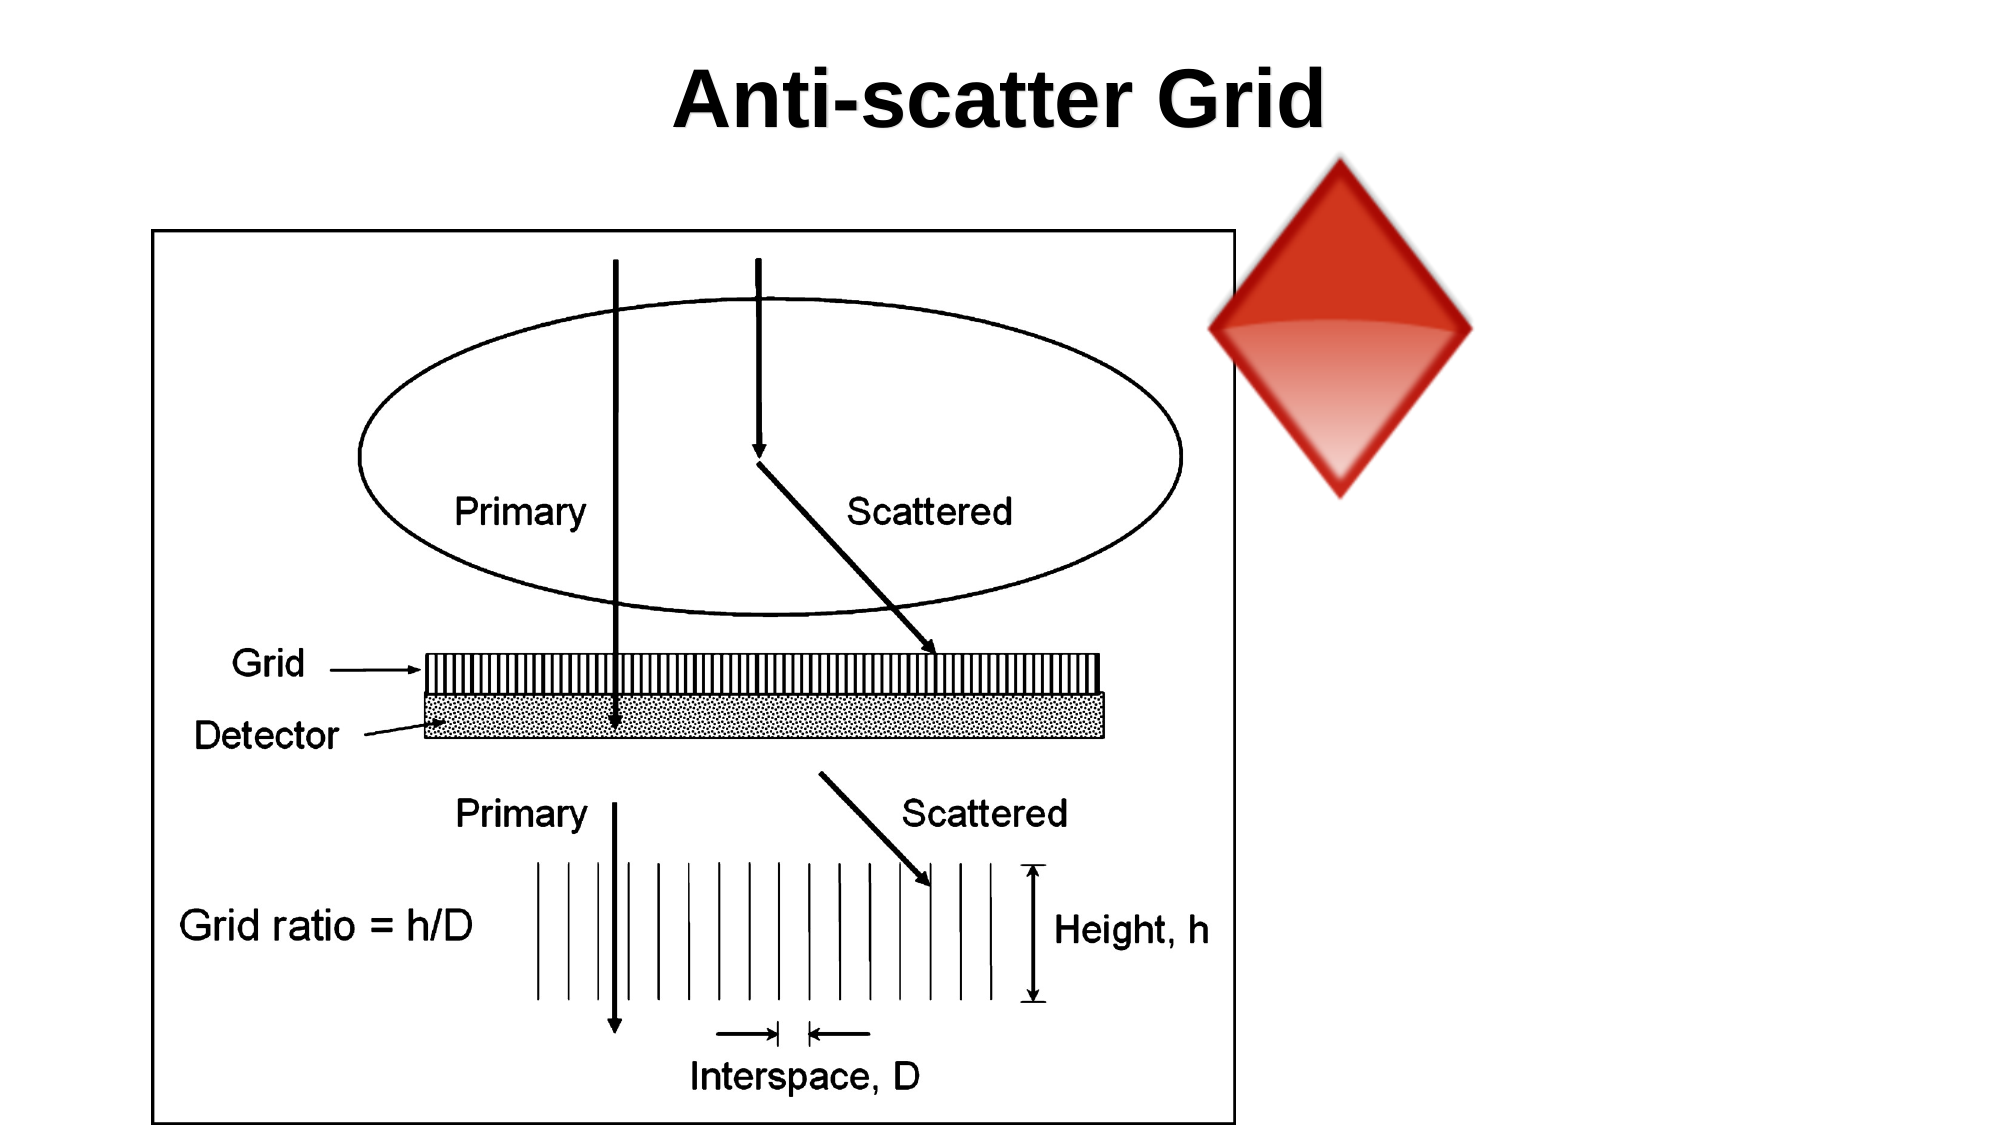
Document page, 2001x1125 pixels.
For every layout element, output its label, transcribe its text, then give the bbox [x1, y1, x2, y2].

title Anti-scatter Grid [33, 24, 1967, 163]
picture [150, 139, 1530, 1125]
